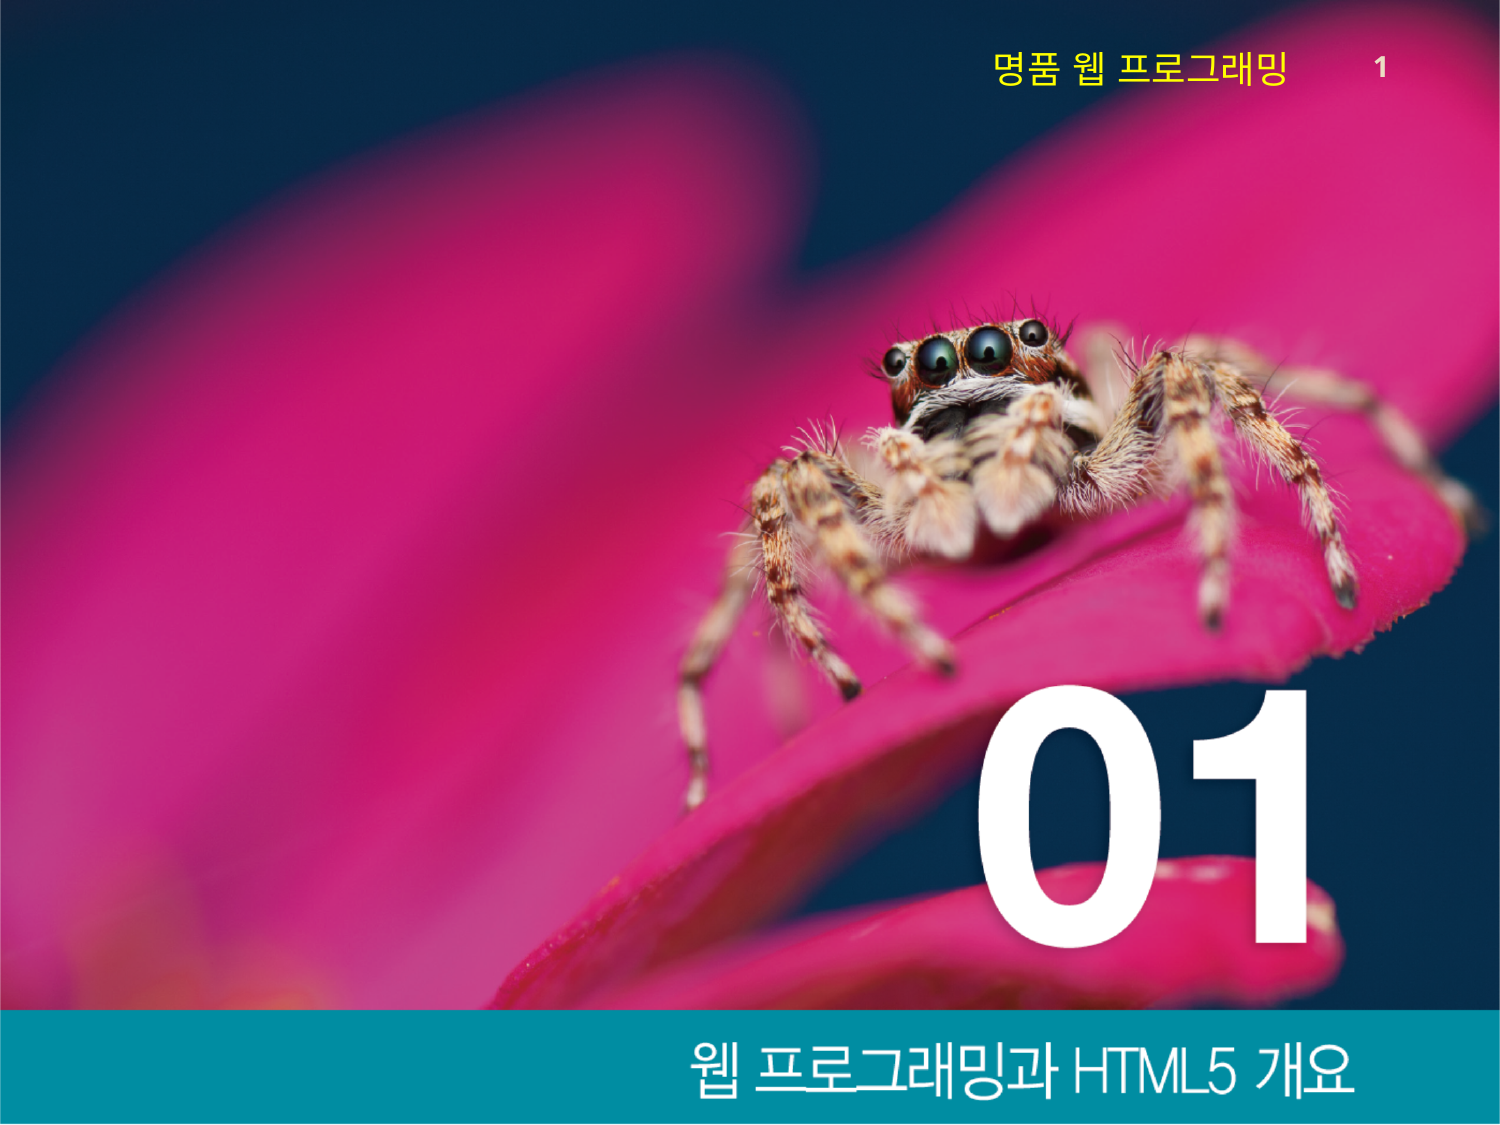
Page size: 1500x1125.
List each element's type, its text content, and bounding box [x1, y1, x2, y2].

picture [0, 0, 1500, 1125]
footer 명품 웹 프로그래밍 [342, 38, 1305, 99]
slide_number 1 [1312, 37, 1450, 100]
